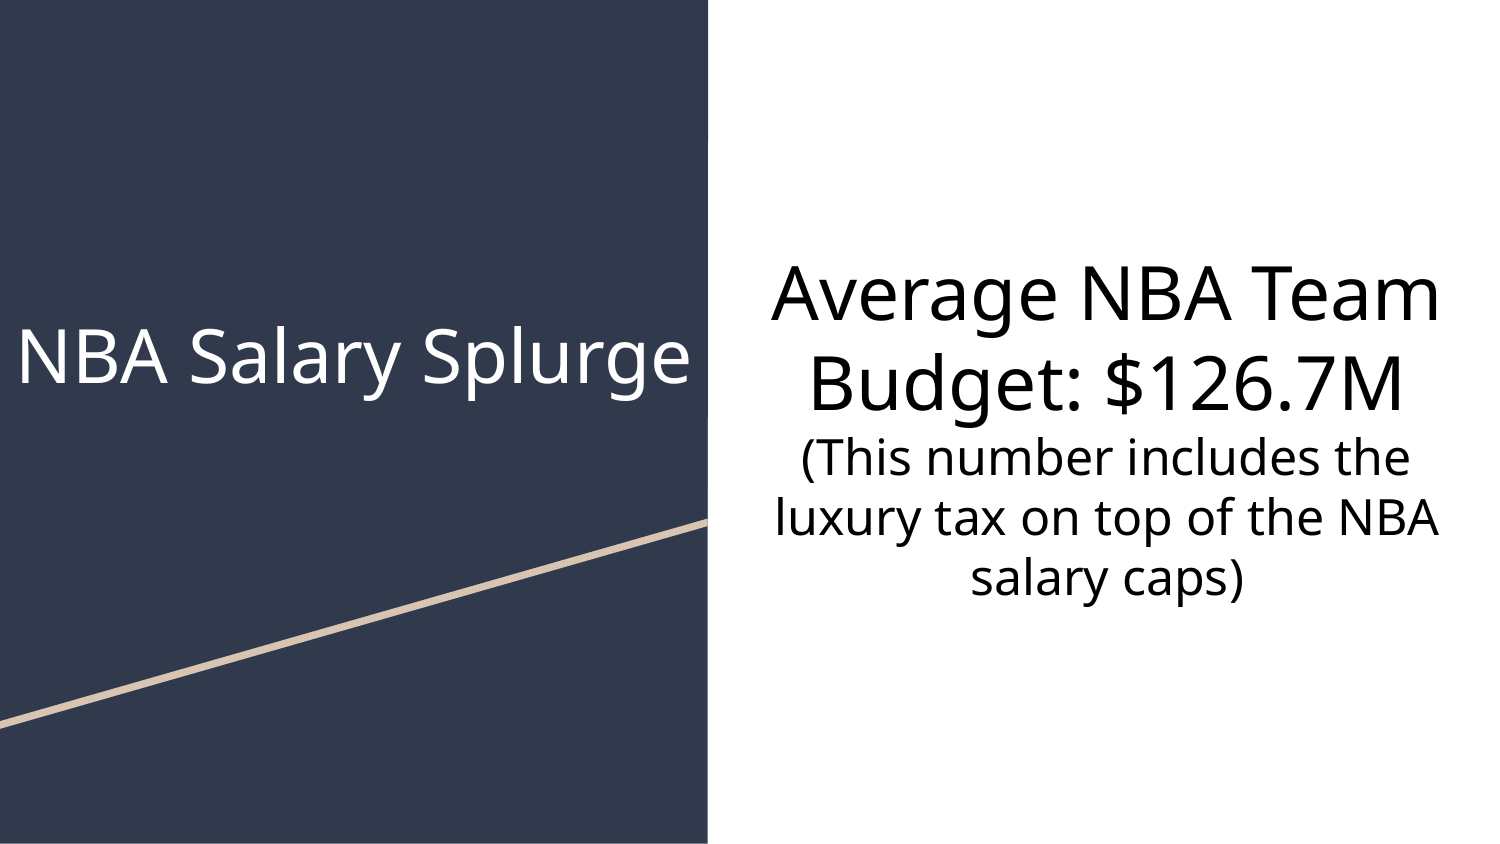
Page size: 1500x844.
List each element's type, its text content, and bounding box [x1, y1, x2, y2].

text_box Average NBA Team Budget: $126.7M (This number includes the luxury tax on top of the NBA salary caps) [723, 230, 1491, 452]
title NBA Salary Splurge [0, 293, 709, 485]
